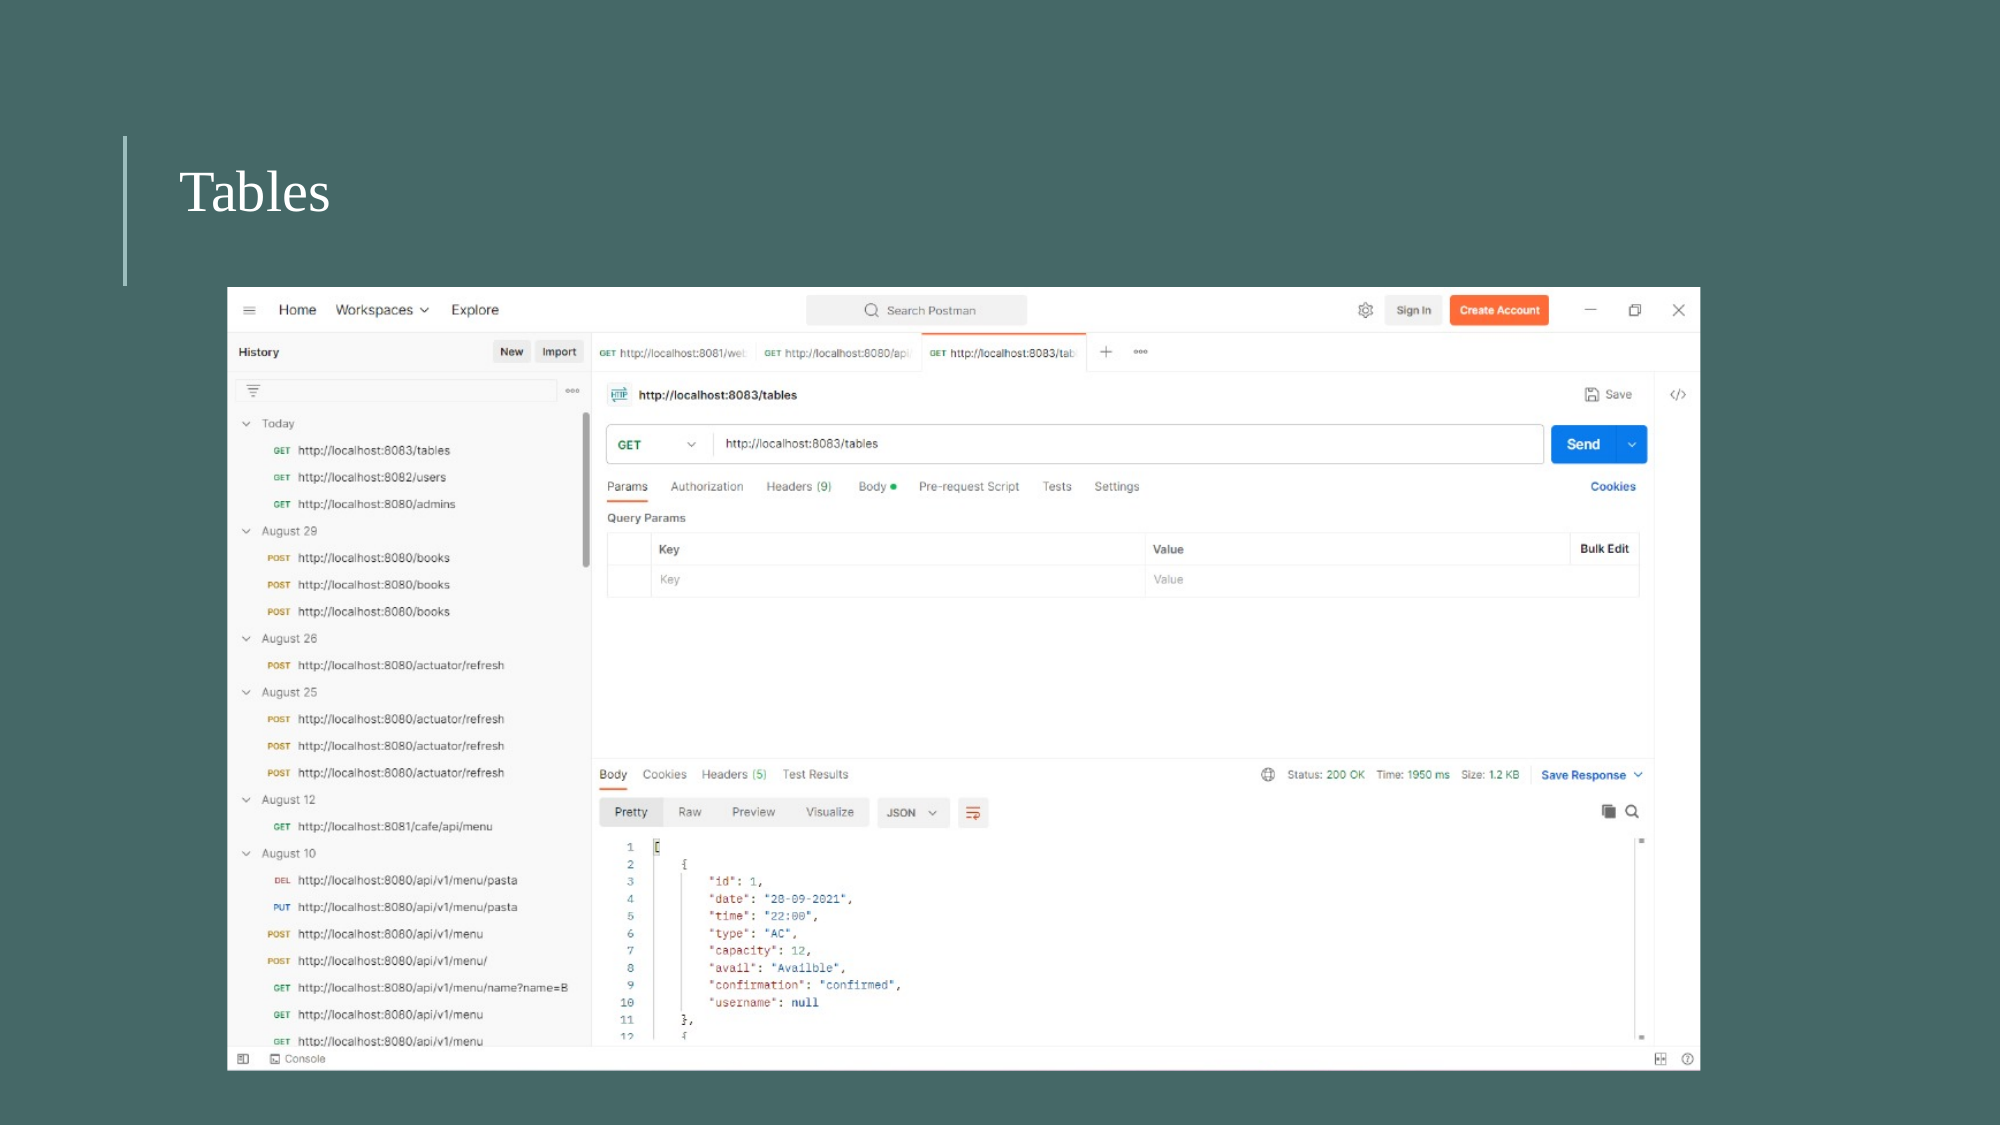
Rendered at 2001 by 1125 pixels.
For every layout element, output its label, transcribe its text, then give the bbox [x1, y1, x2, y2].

list Tables [141, 154, 754, 308]
picture [226, 287, 1701, 1071]
